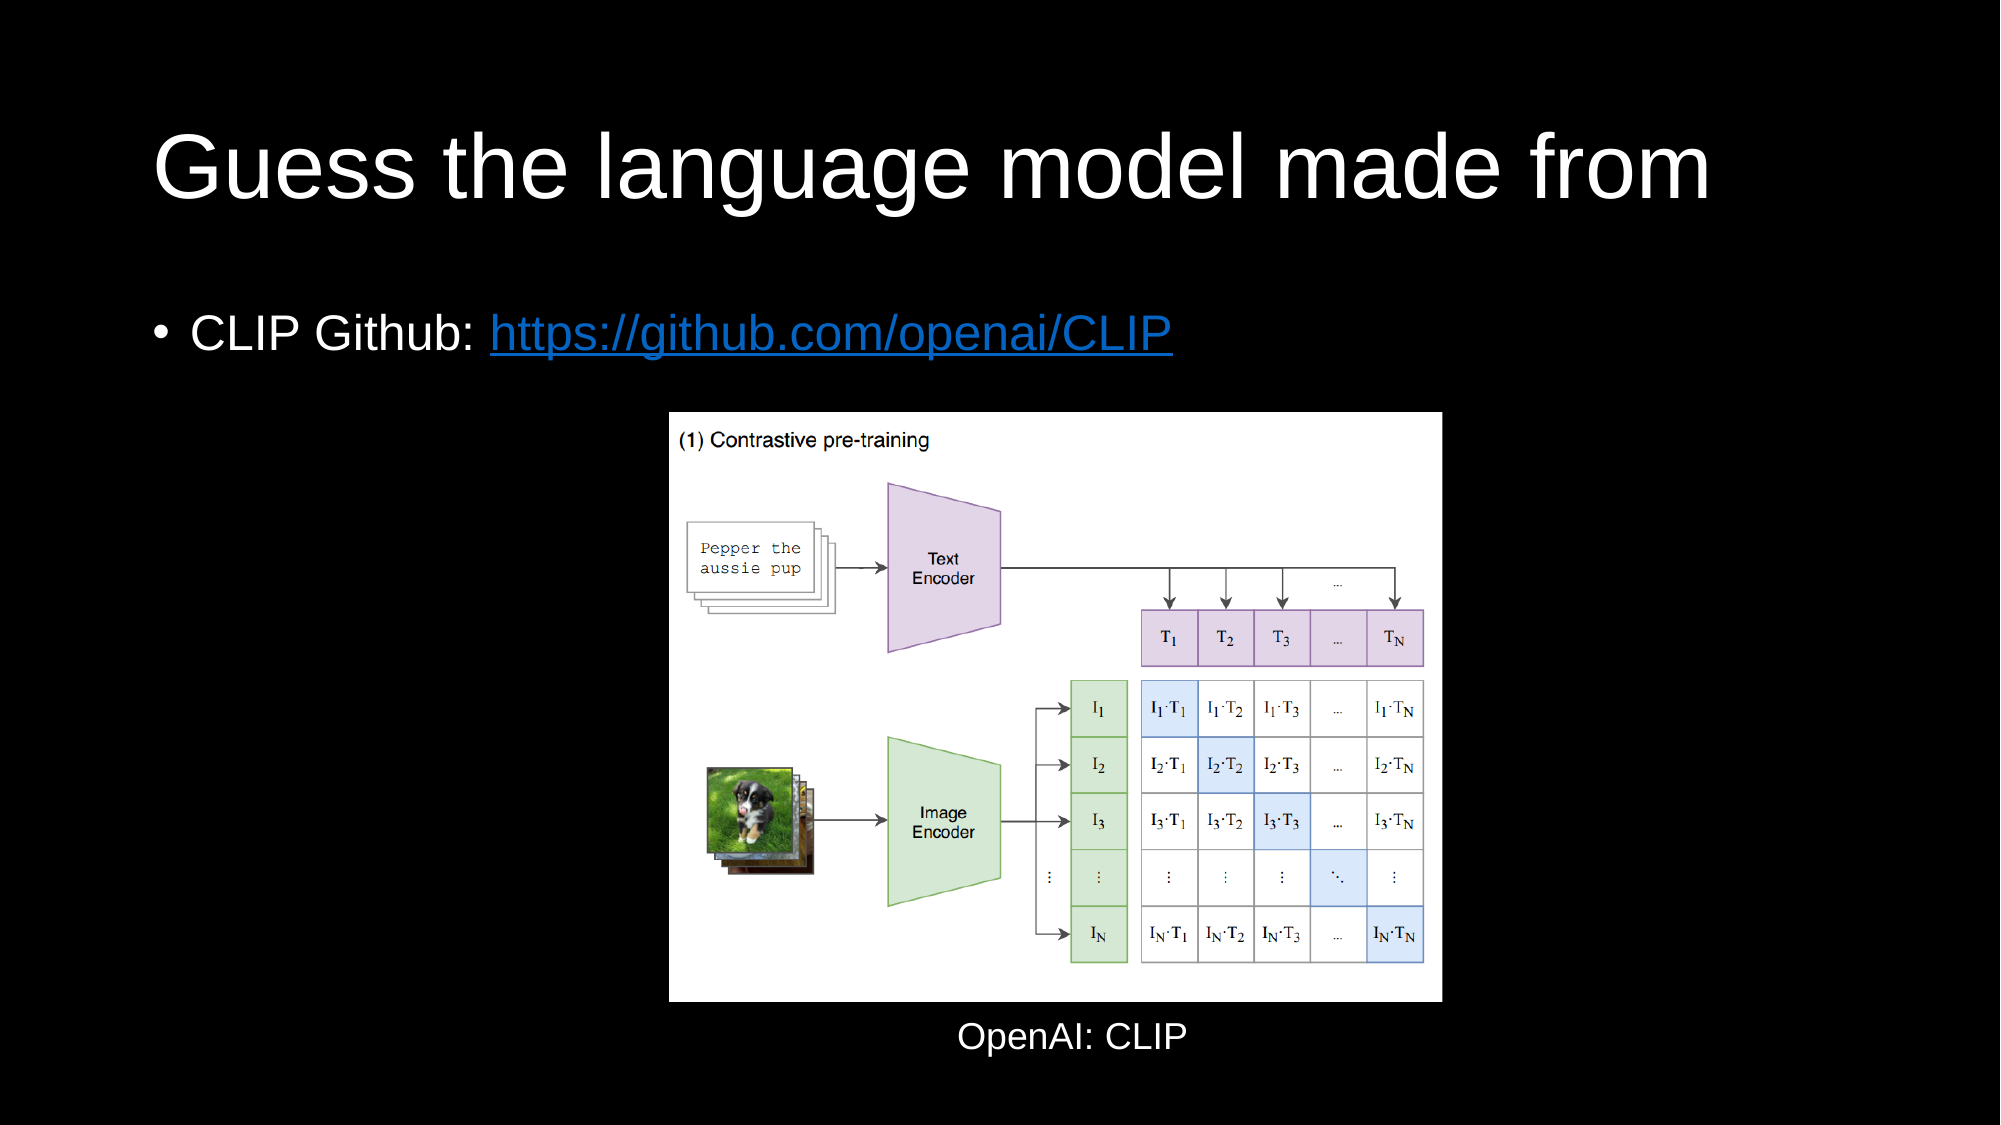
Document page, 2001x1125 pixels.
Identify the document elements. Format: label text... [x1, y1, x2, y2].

title Guess the language model made from [137, 59, 1863, 278]
list CLIP Github: https://github.com/openai/CLIP [137, 299, 1863, 1014]
picture [669, 412, 1443, 1002]
text_box OpenAI: CLIP [942, 1004, 1204, 1065]
